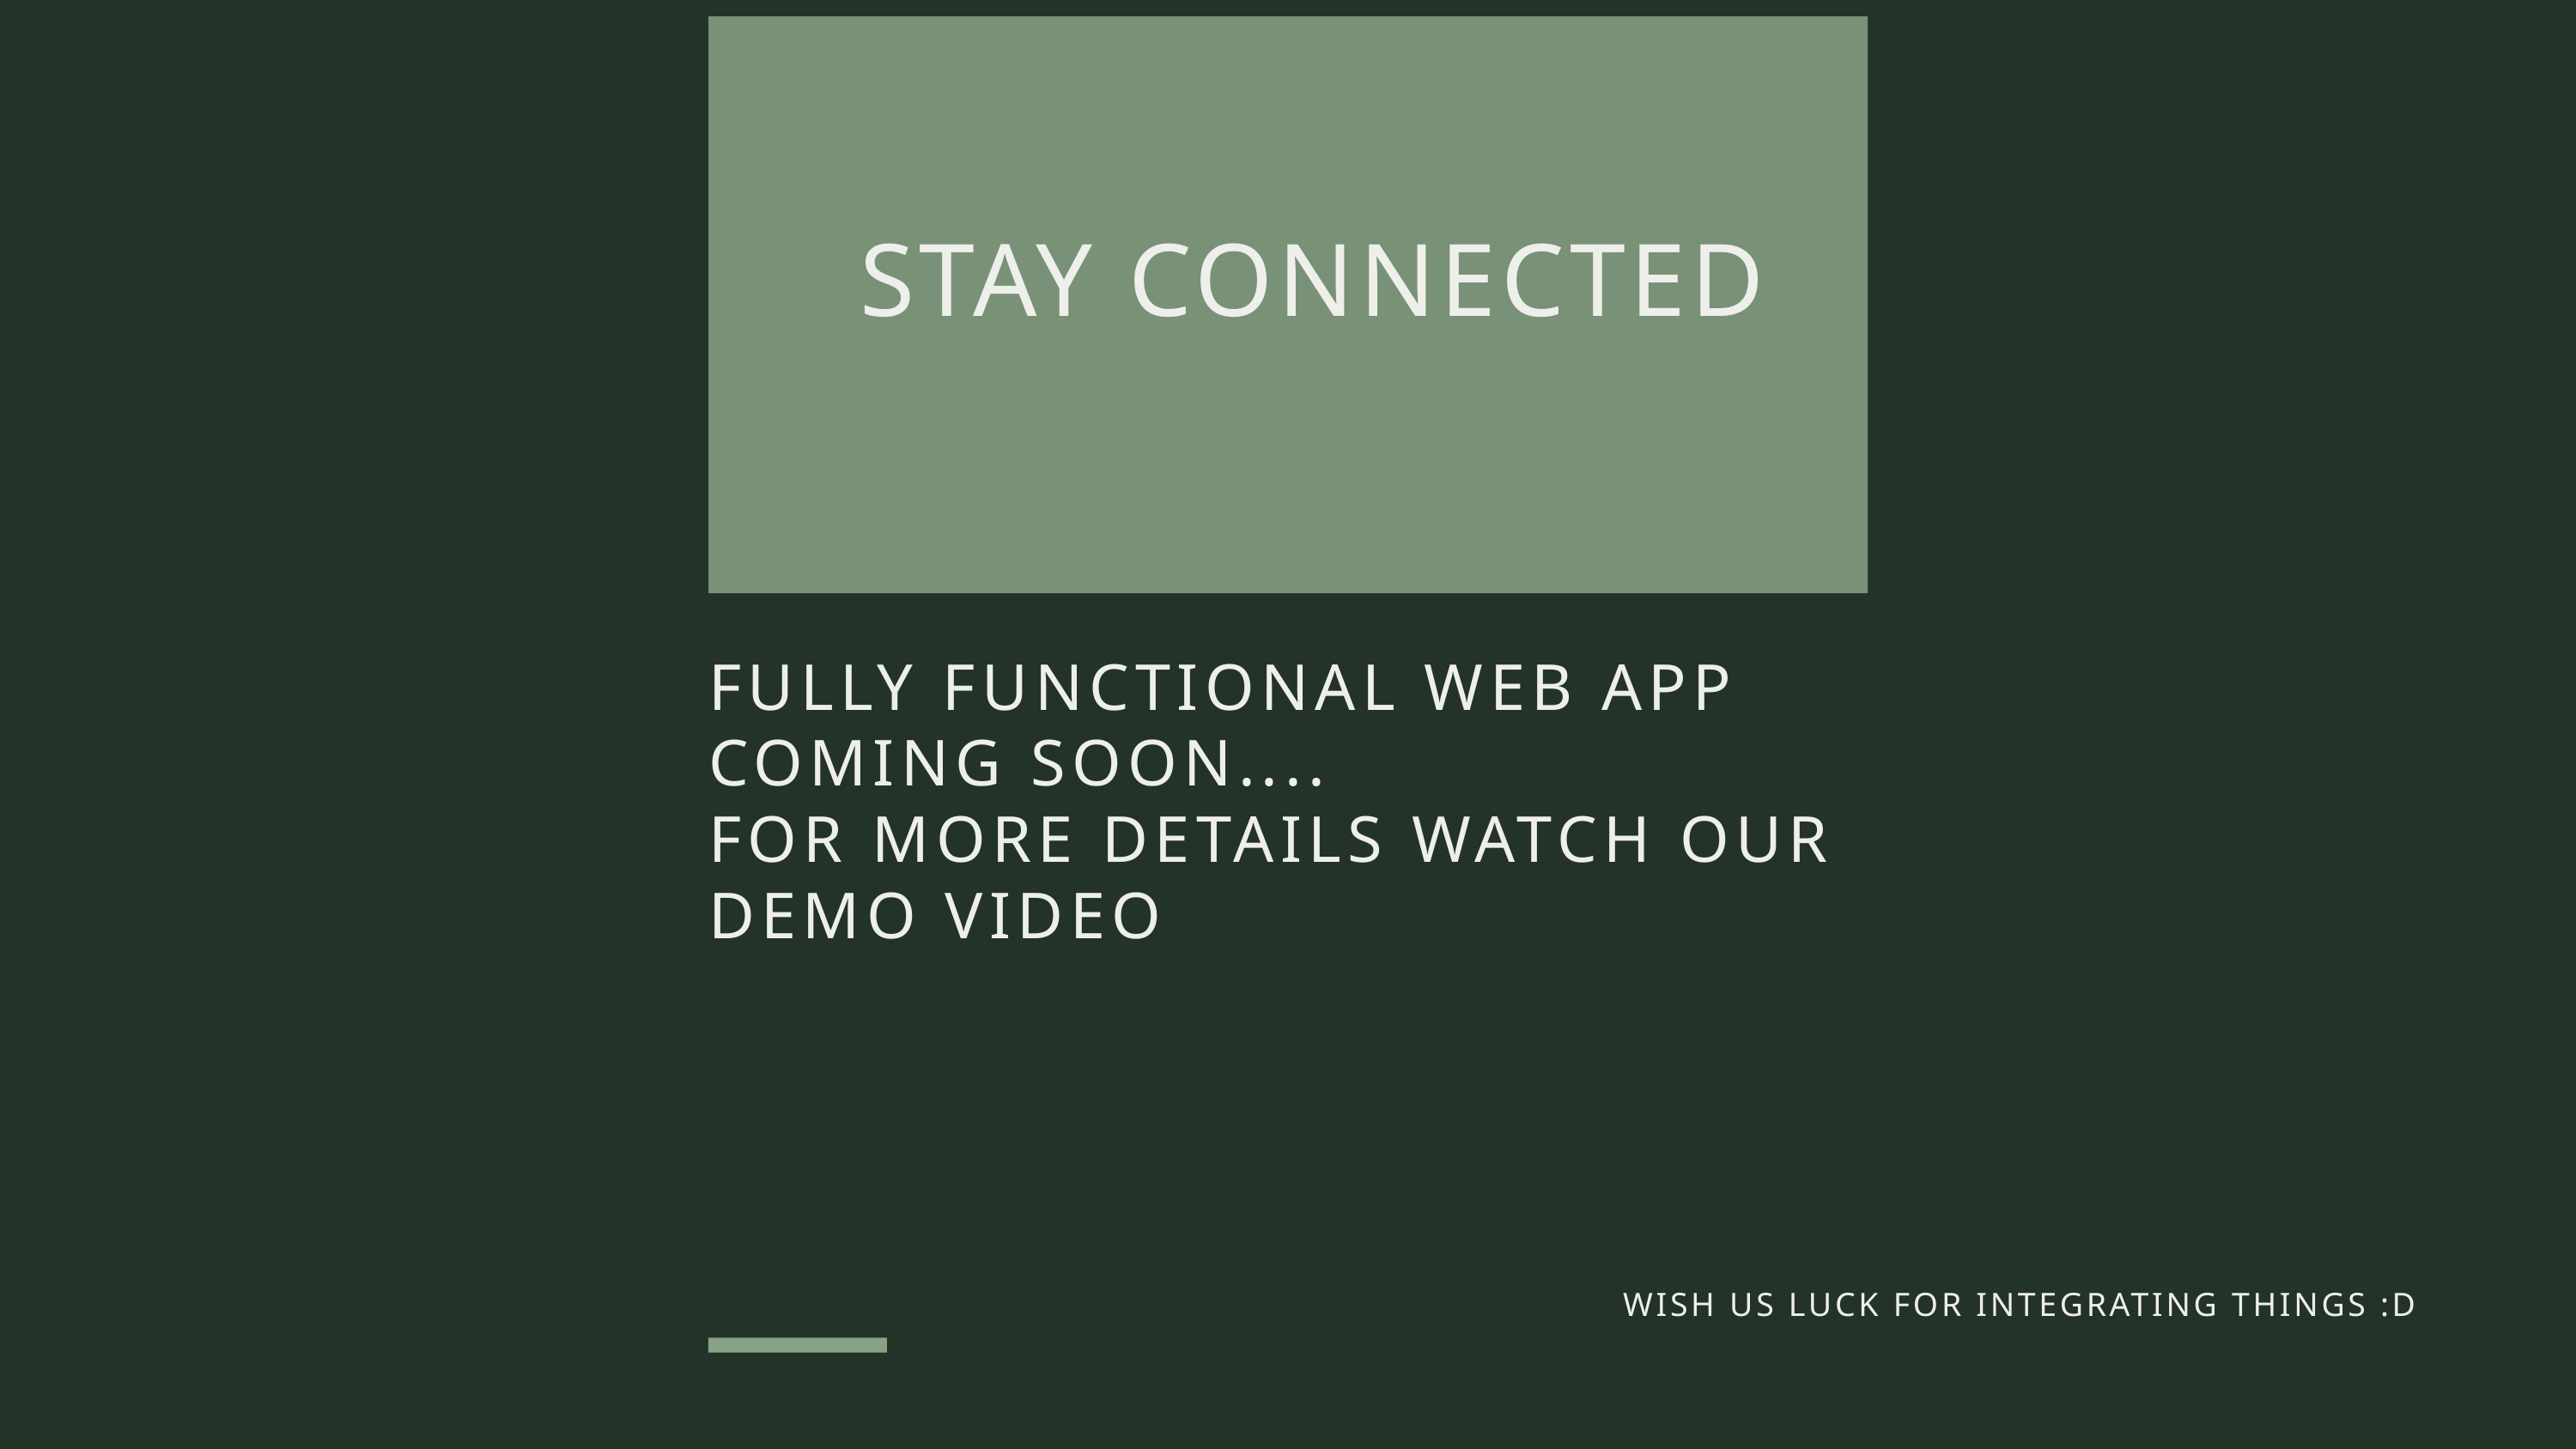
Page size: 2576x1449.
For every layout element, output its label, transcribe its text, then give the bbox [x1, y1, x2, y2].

text_box STAY CONNECTED [816, 215, 1809, 336]
text_box [708, 16, 1868, 594]
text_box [708, 647, 2048, 1353]
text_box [1622, 1208, 2576, 1449]
